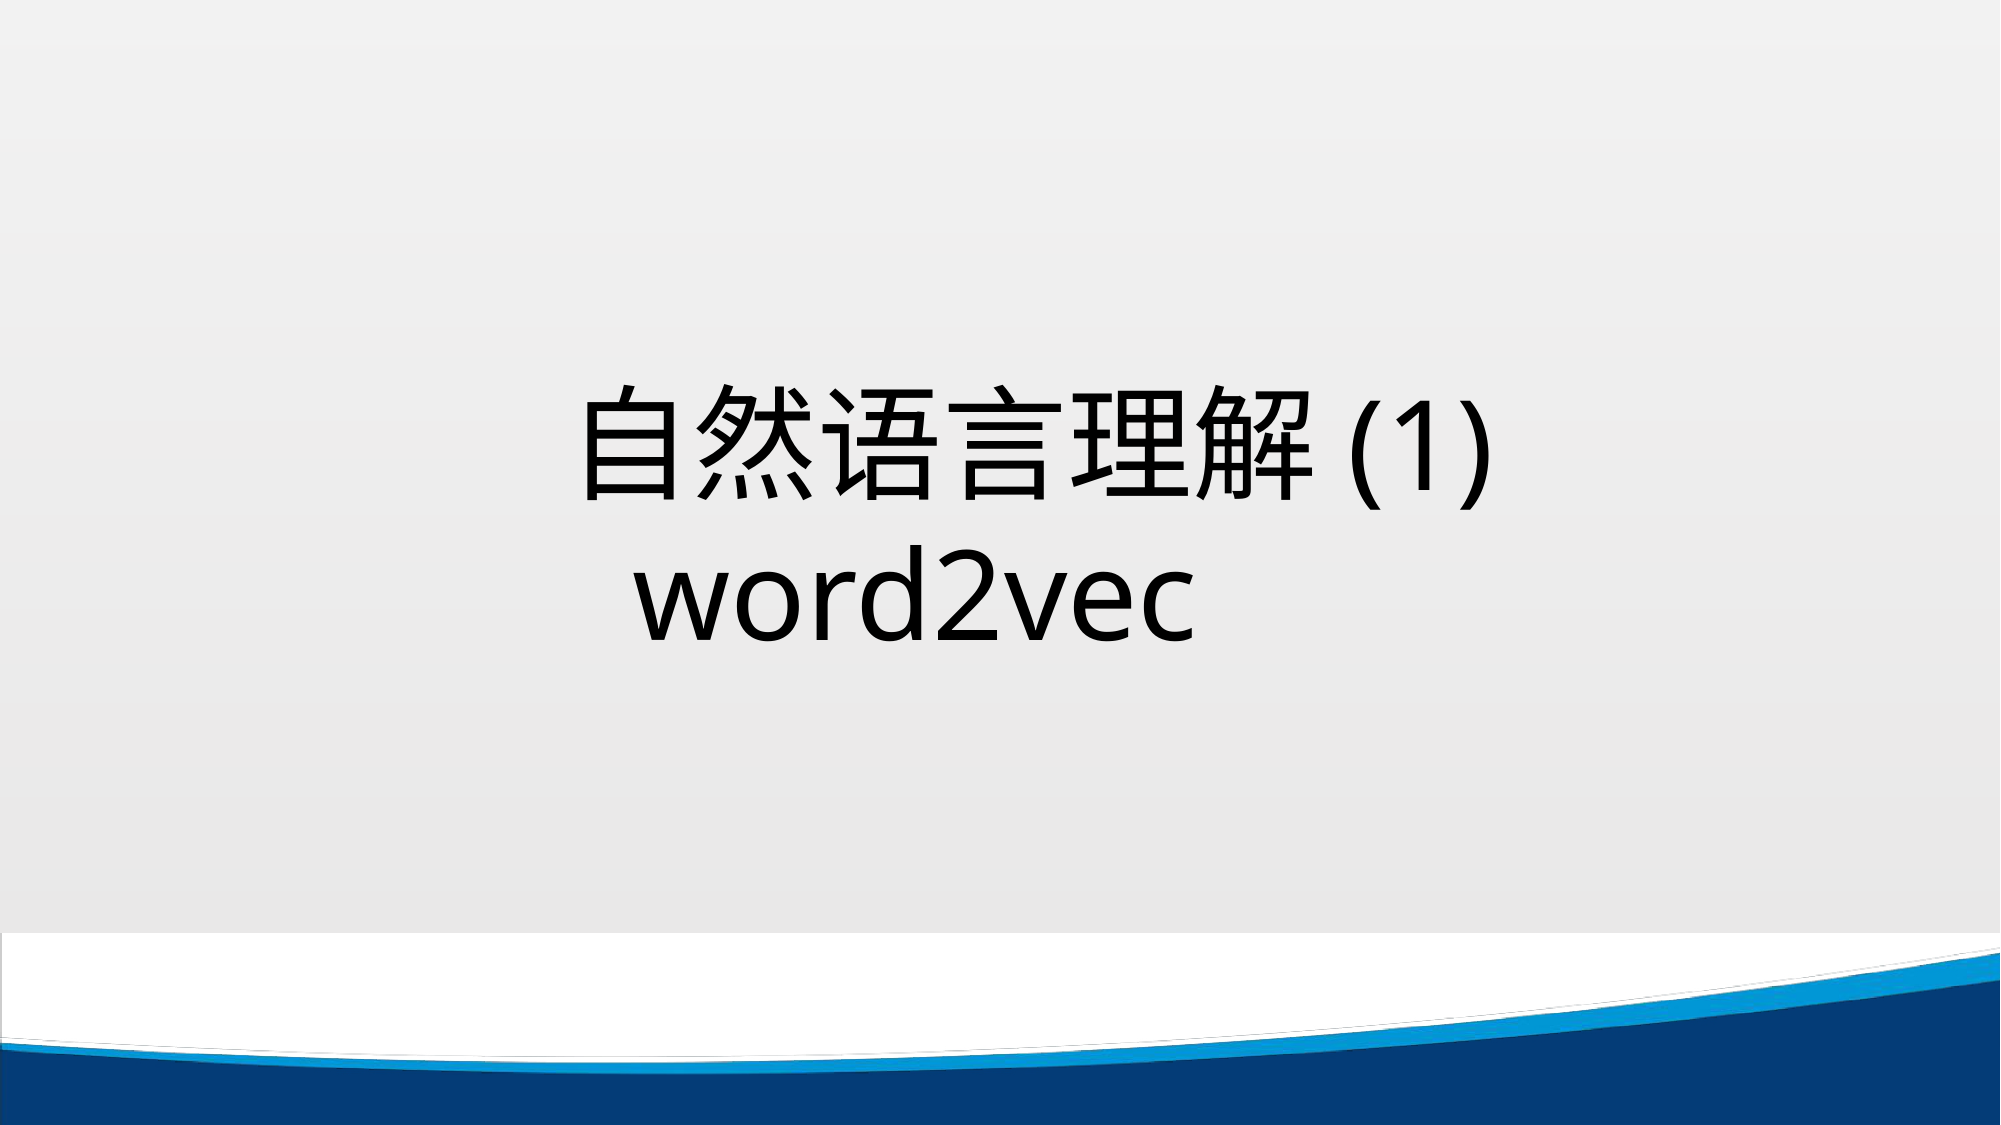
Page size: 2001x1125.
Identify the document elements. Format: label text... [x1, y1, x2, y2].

text_box 自然语言理解(1) word2vec [552, 358, 1912, 674]
picture [0, 980, 2000, 1125]
picture [0, 933, 2000, 1063]
